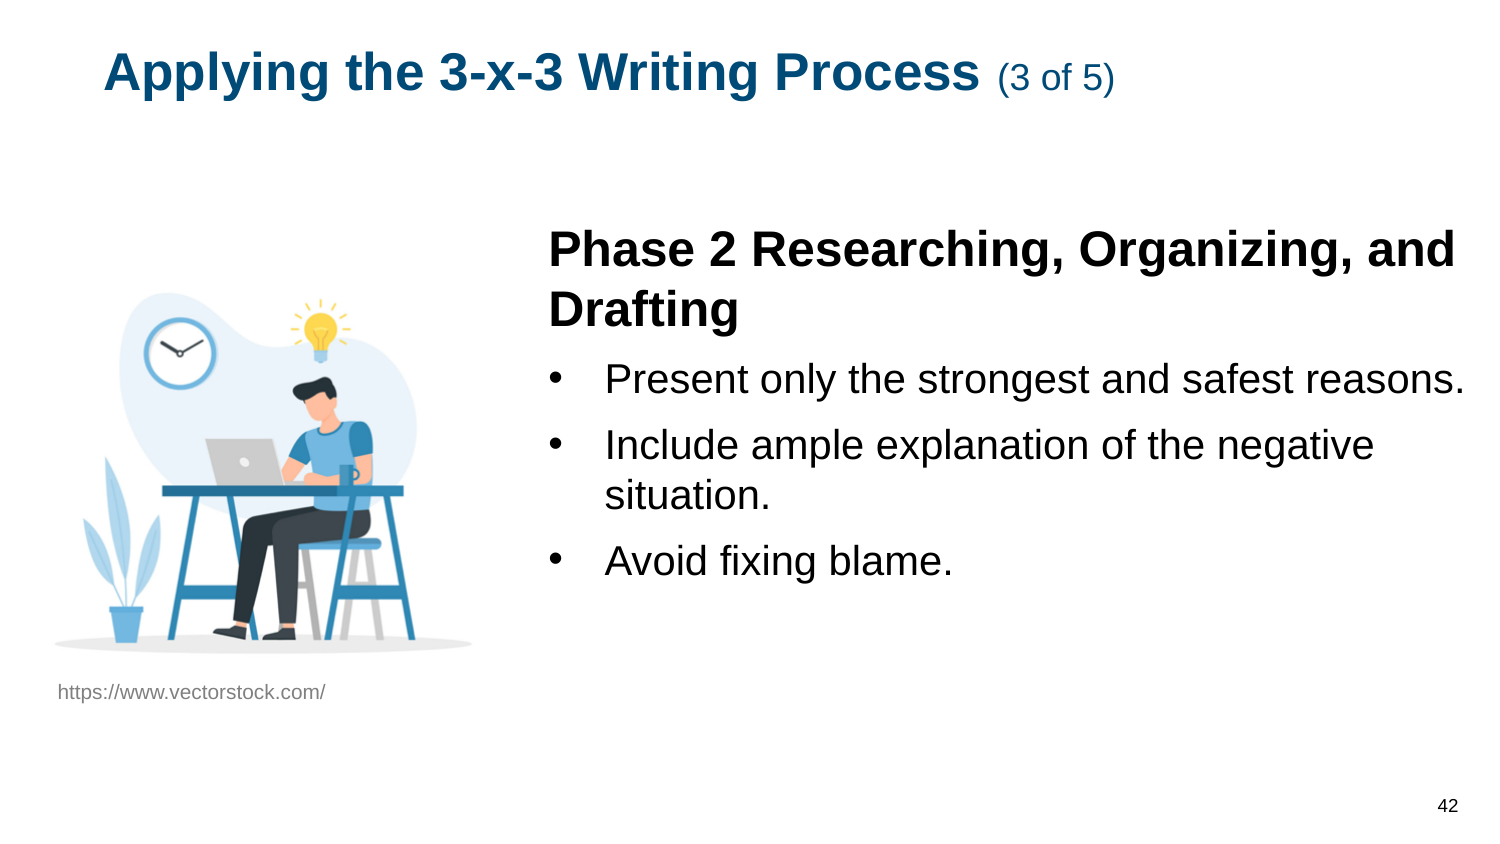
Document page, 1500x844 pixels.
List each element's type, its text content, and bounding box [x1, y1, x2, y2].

list Phase 2 Researching, Organizing, and Drafting Present only the strongest and safest reasons. Include ample explanation of the negative situation. Avoid fixing blame. [548, 216, 1474, 524]
text_box https://www.vectorstock.com/ [42, 672, 443, 712]
slide_number 42 [1413, 782, 1474, 827]
title Applying the 3-x-3 Writing Process (3 of 5) [103, 44, 1397, 128]
picture [42, 252, 484, 672]
